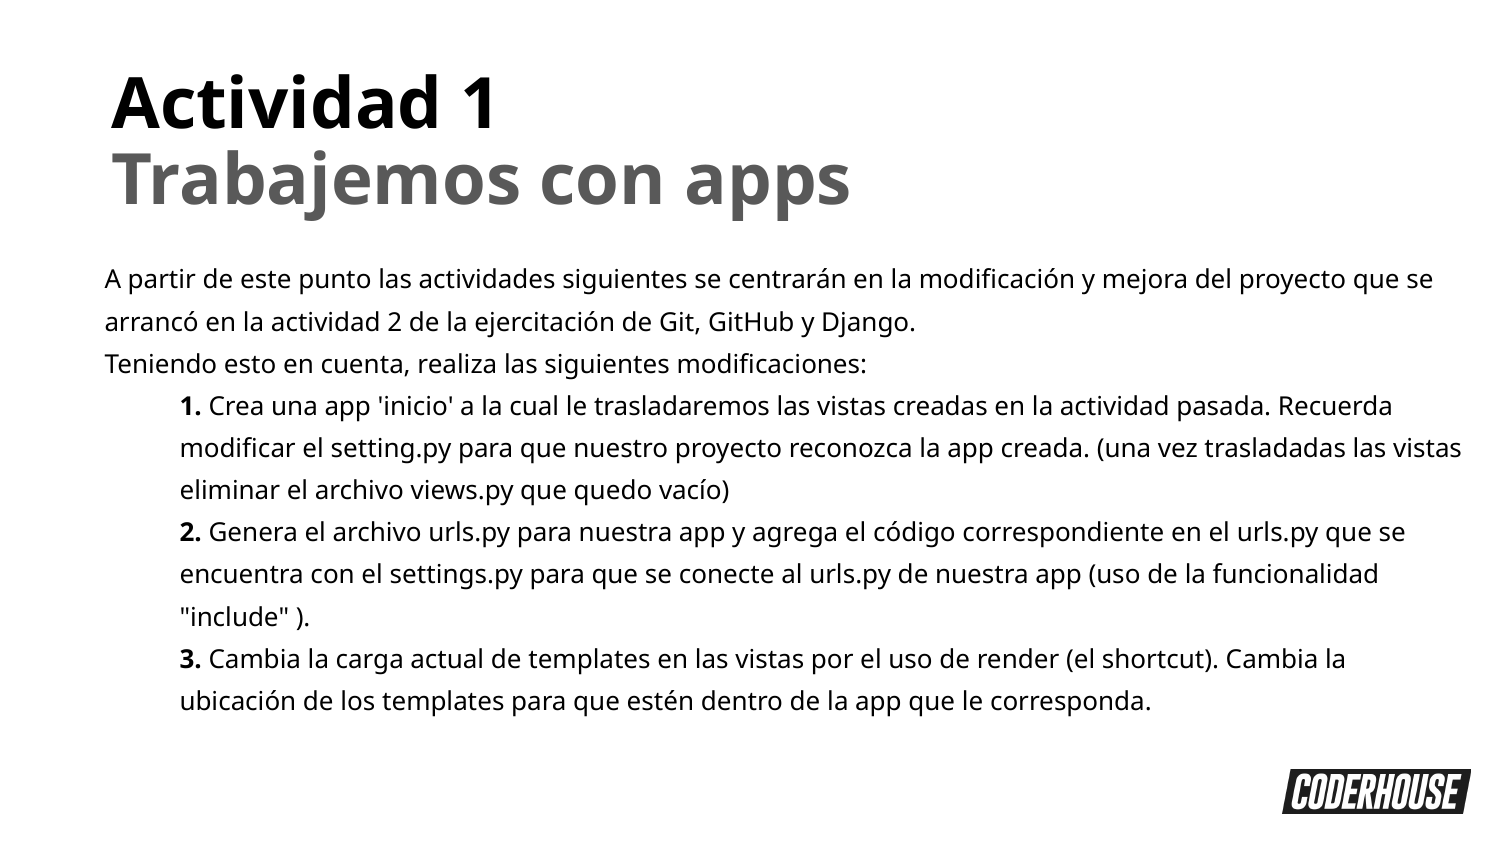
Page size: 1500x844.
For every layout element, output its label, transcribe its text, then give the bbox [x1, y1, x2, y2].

text_box A partir de este punto las actividades siguientes se centrarán en la modificación y mejora del proyecto que se arrancó en la actividad 2 de la ejercitación de Git, GitHub y Django. Teniendo esto en cuenta, realiza las siguientes modificaciones: 1. Crea una app 'inicio' a la cual le trasladaremos las vistas creadas en la actividad pasada. Recuerda modificar el setting.py para que nuestro proyecto reconozca la app creada. (una vez trasladadas las vistas eliminar el archivo views.py que quedo vacío) 2. Genera el archivo urls.py para nuestra app y agrega el código correspondiente en el urls.py que se encuentra con el settings.py para que se conecte al urls.py de nuestra app (uso de la funcionalidad "include" ). 3. Cambia la carga actual de templates en las vistas por el uso de render (el shortcut). Cambia la ubicación de los templates para que estén dentro de la app que le corresponda. [89, 236, 1482, 731]
text_box Actividad 1 Trabajemos con apps [96, 51, 1039, 235]
picture [1281, 769, 1471, 814]
